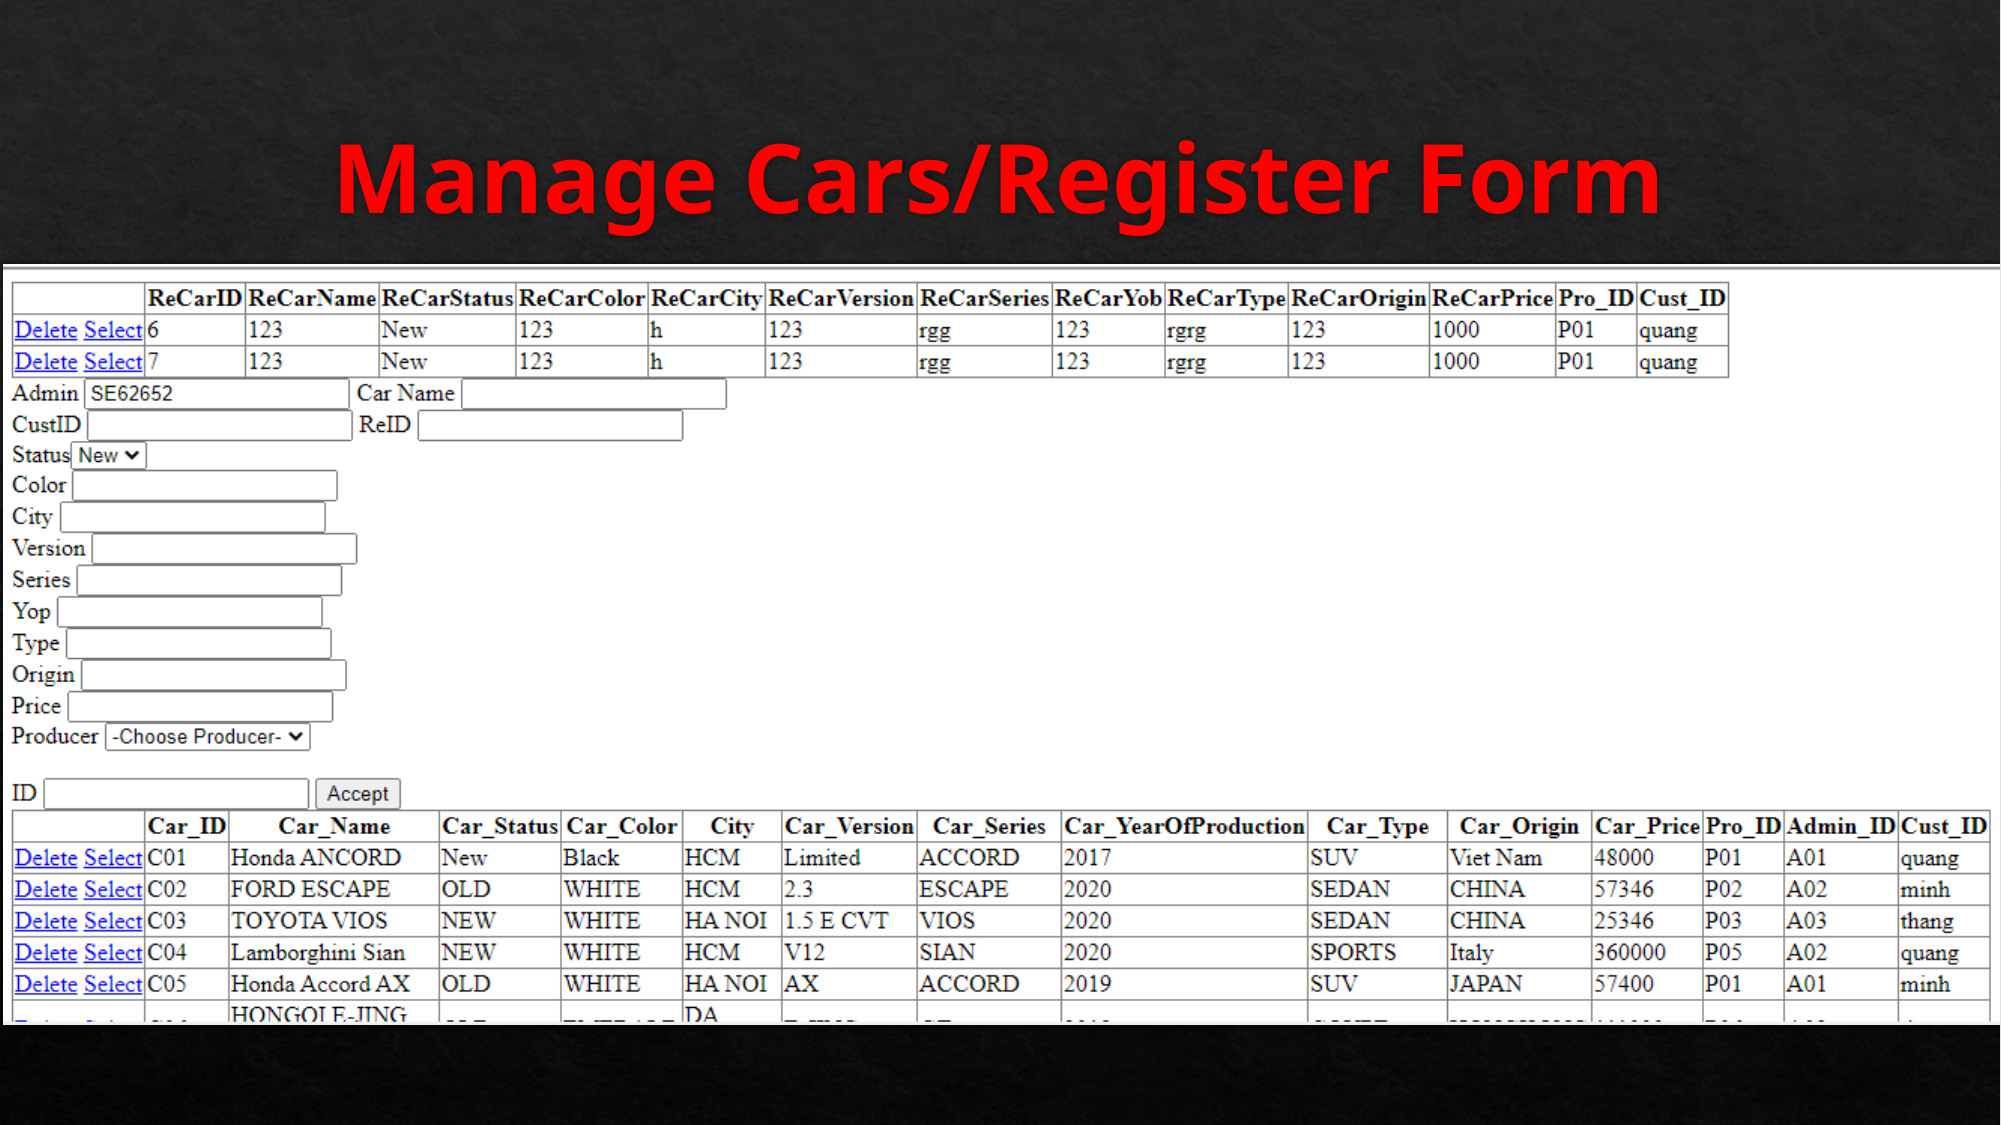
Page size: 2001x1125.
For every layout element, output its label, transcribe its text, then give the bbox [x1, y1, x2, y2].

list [3, 264, 2000, 1026]
title Manage Cars/Register Form [149, 99, 1849, 260]
